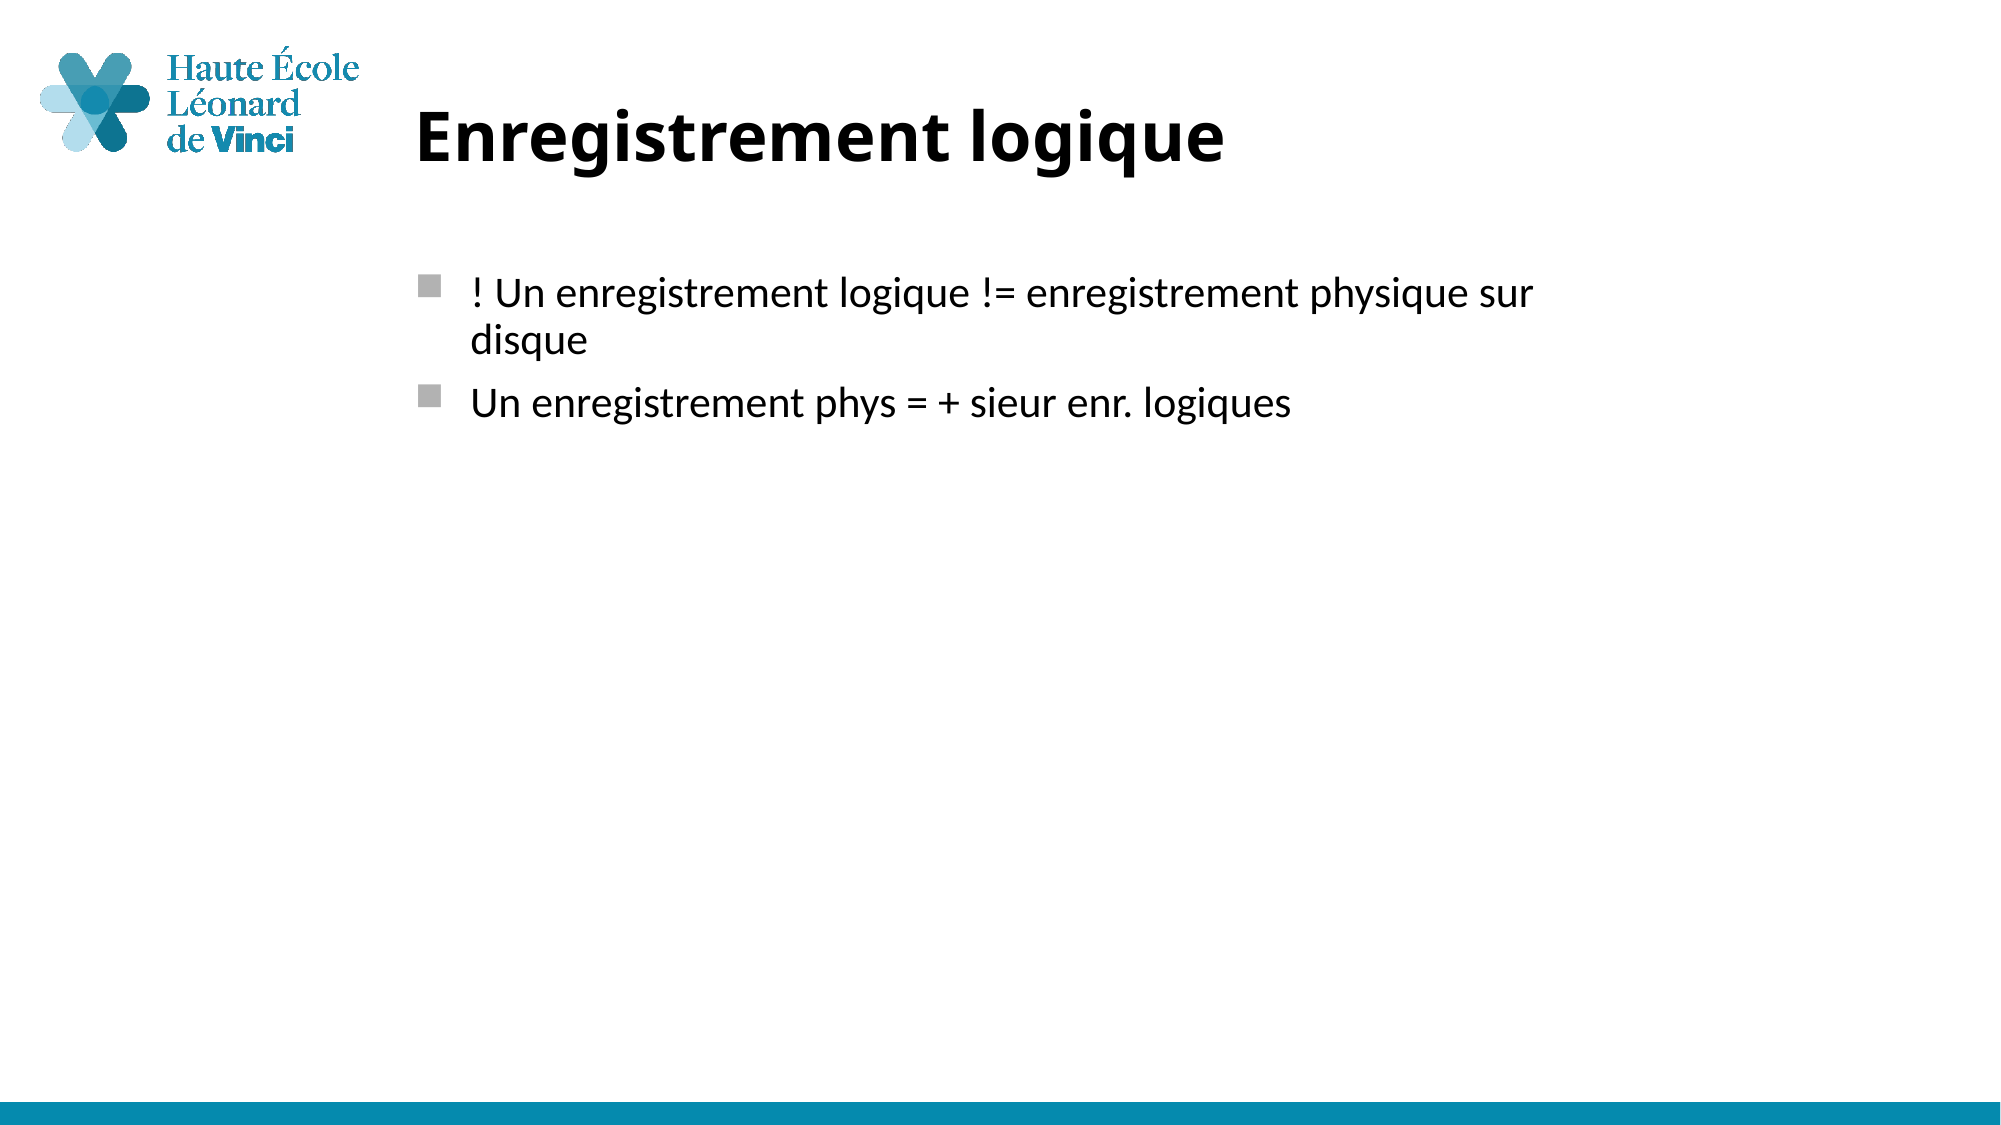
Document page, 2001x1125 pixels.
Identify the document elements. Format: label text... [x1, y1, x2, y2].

list ! Un enregistrement logique != enregistrement physique sur disque Un enregistrement phys = + sieur enr. logiques [399, 262, 1675, 1006]
title Enregistrement logique [399, 45, 1675, 234]
picture [15, 30, 383, 176]
